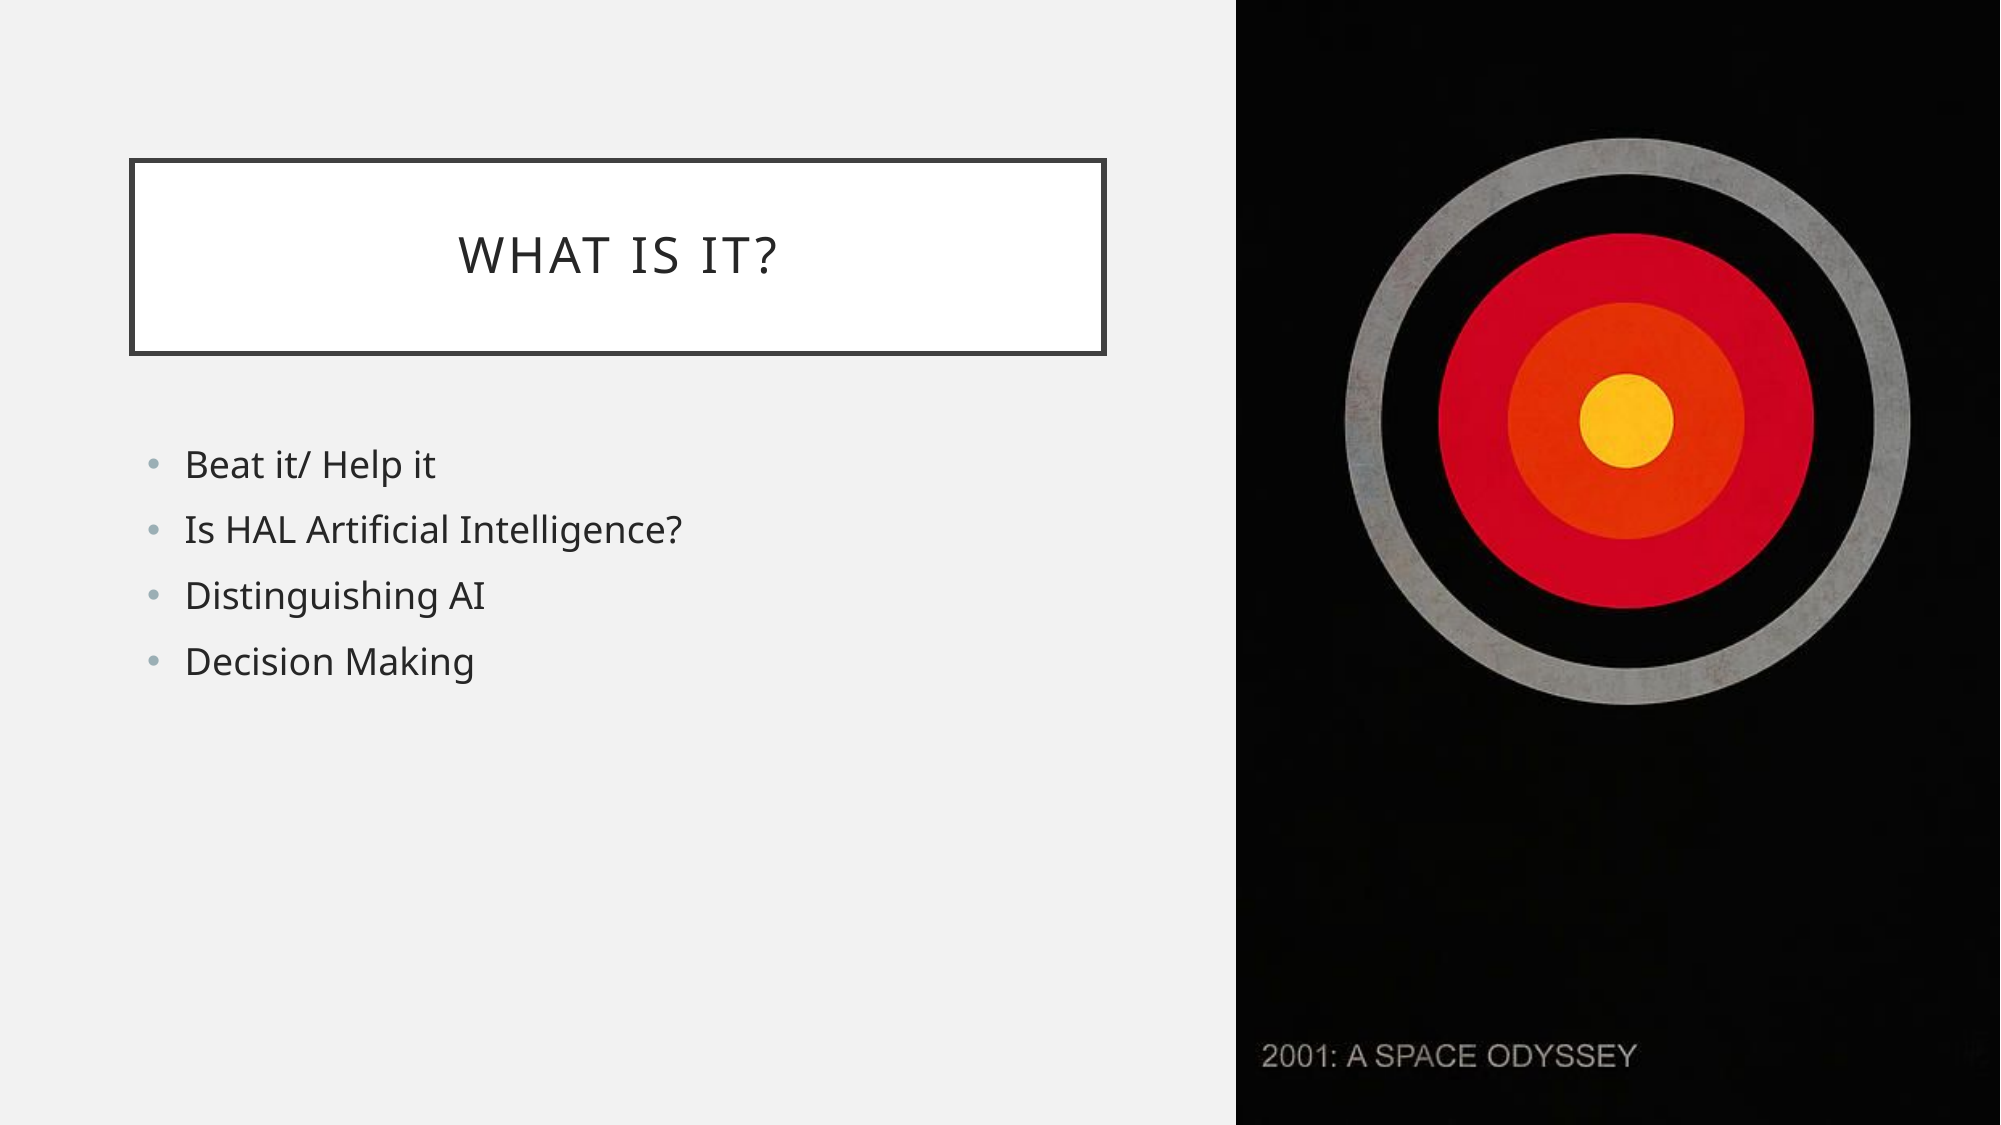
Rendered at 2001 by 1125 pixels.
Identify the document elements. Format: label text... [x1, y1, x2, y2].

picture [1235, 0, 2000, 1125]
list Beat it/ Help it Is HAL Artificial Intelligence? Distinguishing AI Decision Making [131, 433, 1104, 968]
title What is it? [129, 158, 1107, 356]
